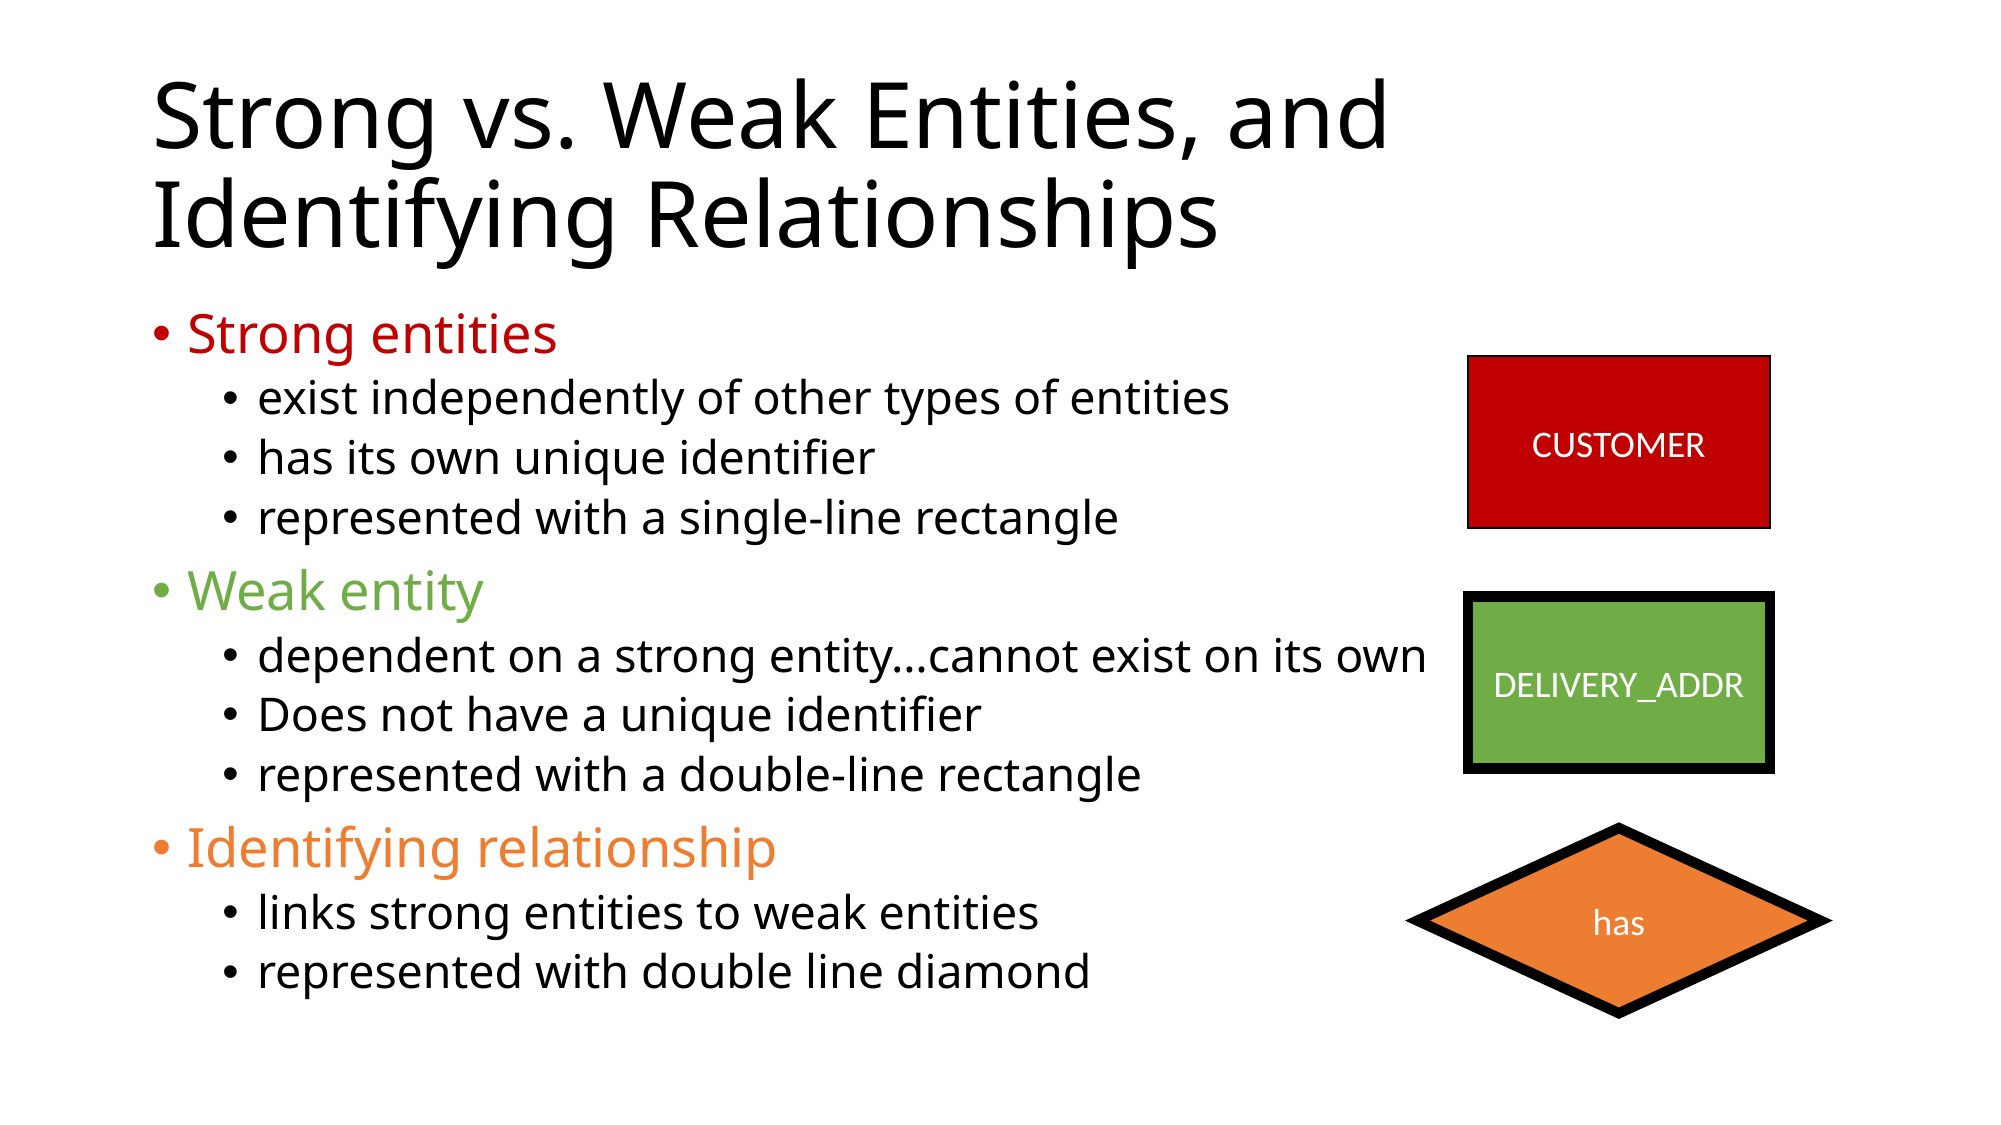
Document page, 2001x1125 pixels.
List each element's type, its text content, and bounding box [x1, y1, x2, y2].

title Strong vs. Weak Entities, and Identifying Relationships [137, 59, 1863, 278]
text_box has [1414, 826, 1823, 1015]
text_box CUSTOMER [1467, 355, 1771, 529]
text_box DELIVERY_ADDR [1467, 595, 1771, 770]
list Strong entities exist independently of other types of entities has its own unique identifier represented with a single-line rectangle Weak entity dependent on a strong entity…cannot exist on its own Does not have a unique identifier represented with a double-line rectangle Identifying relationship links strong entities to weak entities represented with double line diamond [137, 299, 1863, 1014]
